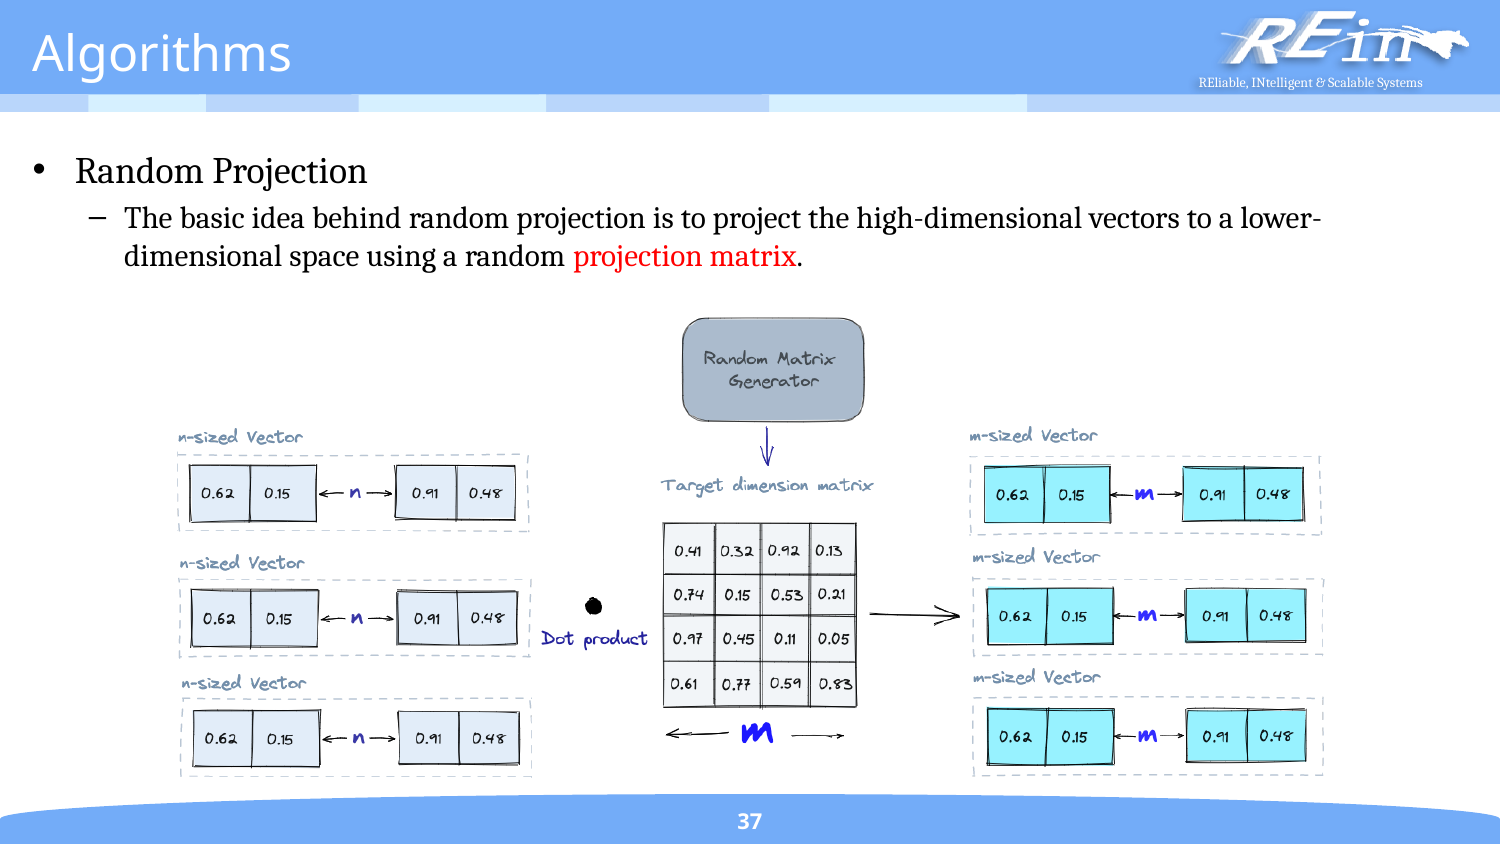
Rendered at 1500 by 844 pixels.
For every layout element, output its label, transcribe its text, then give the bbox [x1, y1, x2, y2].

slide_number 37 [667, 802, 833, 842]
picture [169, 309, 1331, 786]
list Random Projection The basic idea behind random projection is to project the high-dimensional vectors to a lower-dimensional space using a random projection matrix. [17, 138, 1459, 786]
title Algorithms [17, 17, 1136, 86]
